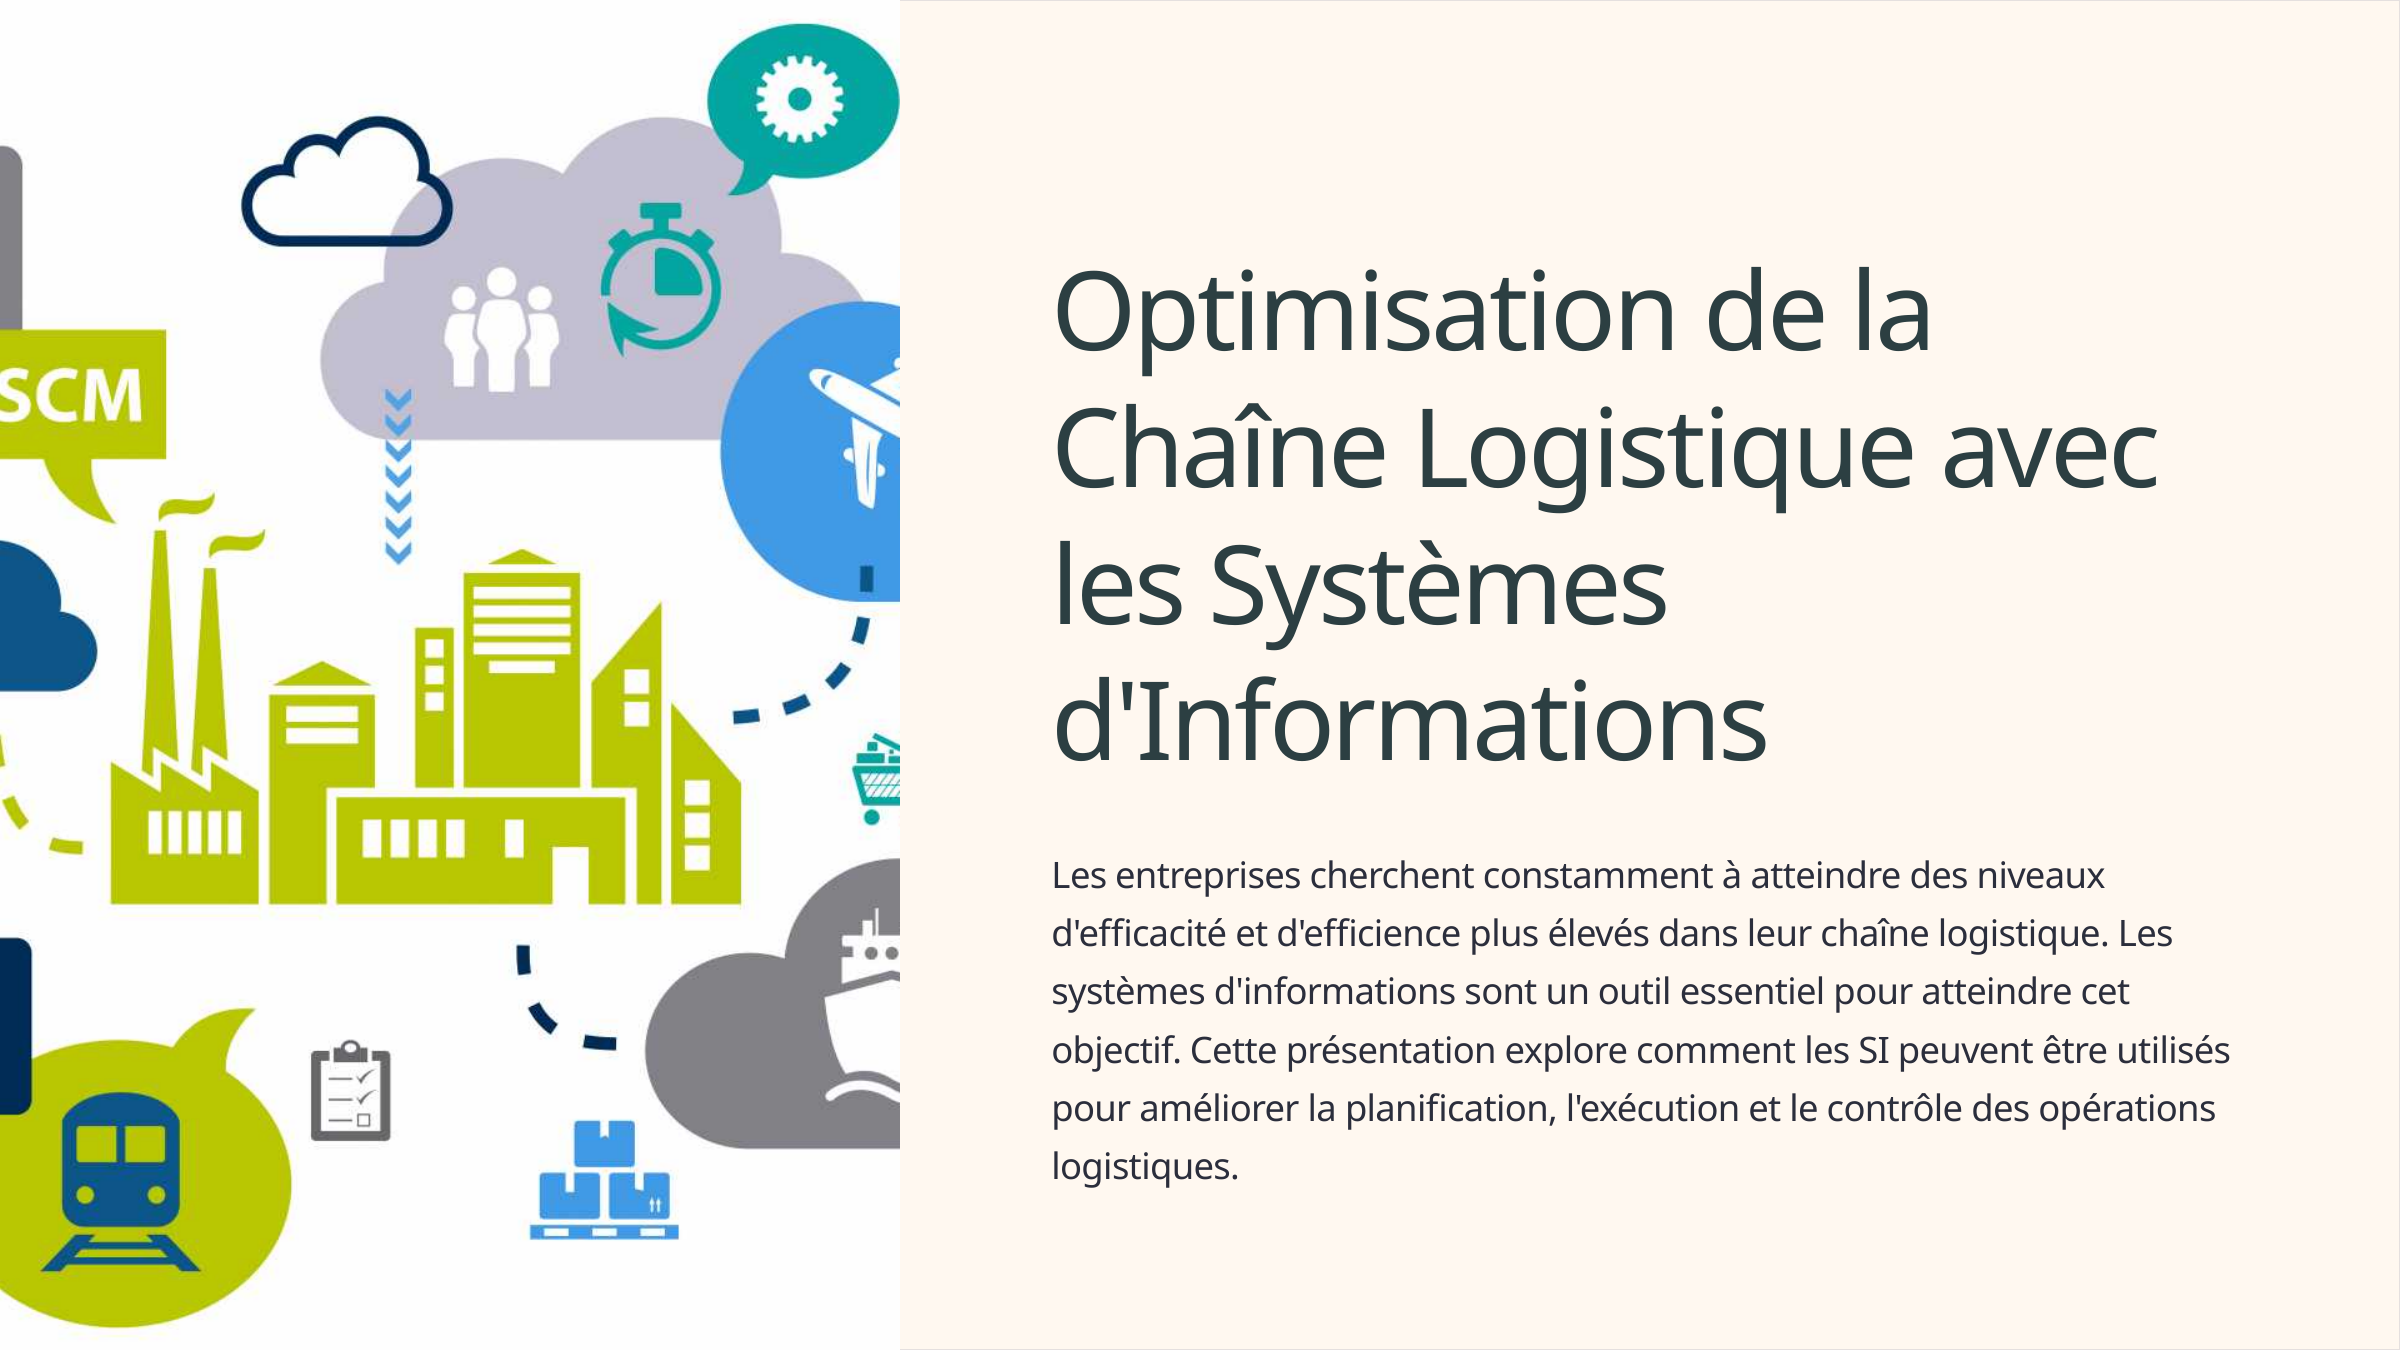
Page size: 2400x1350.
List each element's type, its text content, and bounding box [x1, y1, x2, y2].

text_box Les entreprises cherchent constamment à atteindre des niveaux d'efficacité et d'efficience plus élevés dans leur chaîne logistique. Les systèmes d'informations sont un outil essentiel pour atteindre cet objectif. Cette présentation explore comment les SI peuvent être utilisés pour améliorer la planification, l'exécution et le contrôle des opérations logistiques. [1036, 829, 2264, 1122]
picture [0, 0, 900, 1350]
text_box Optimisation de la Chaîne Logistique avec les Systèmes d'Informations [1036, 228, 2264, 776]
text_box [900, 0, 2400, 1350]
